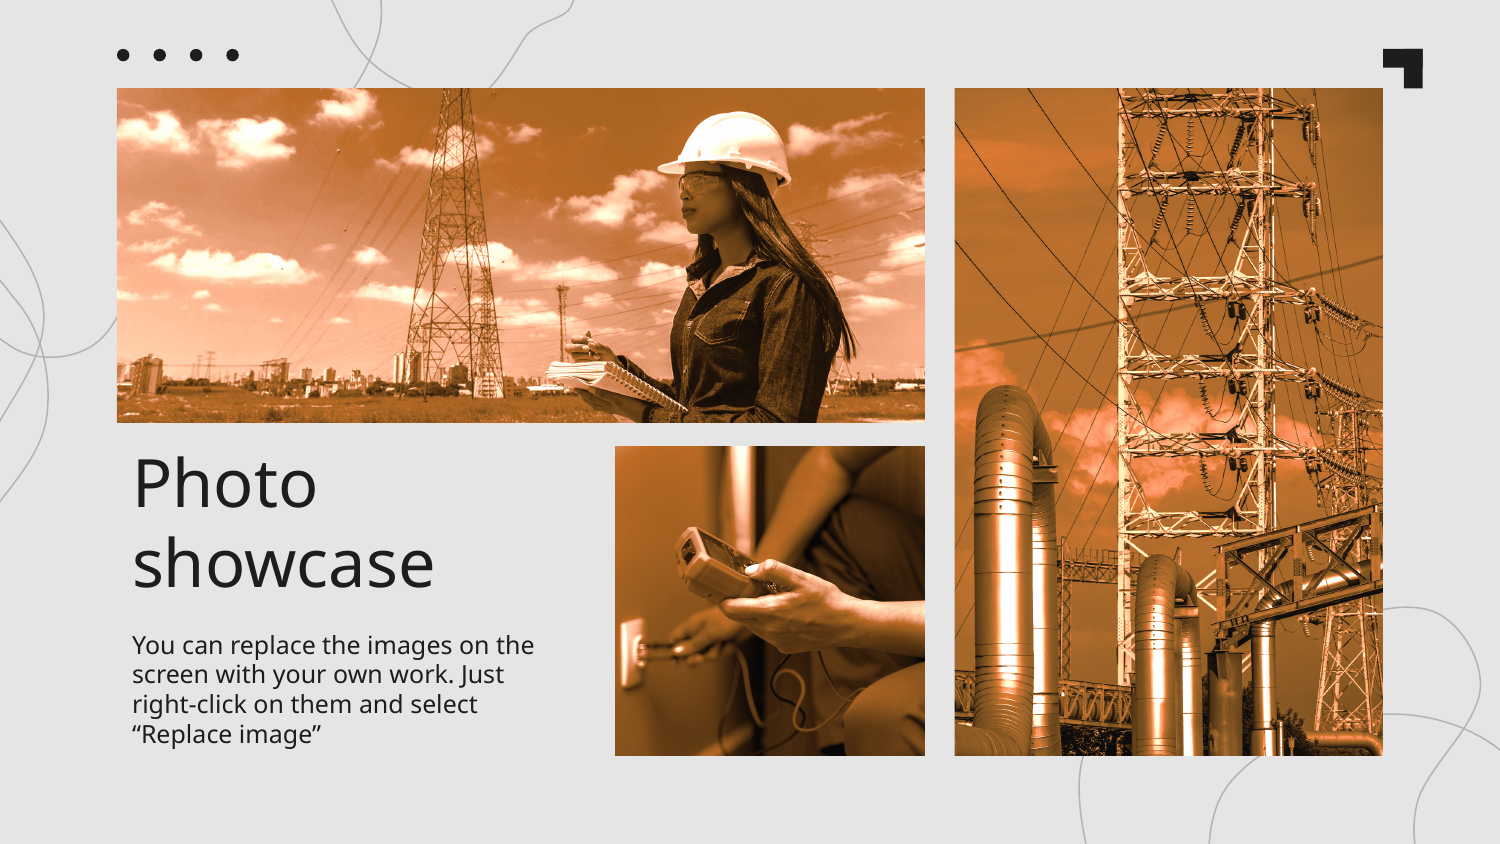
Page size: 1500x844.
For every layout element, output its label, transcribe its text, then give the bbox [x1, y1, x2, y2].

subtitle You can replace the images on the screen with your own work. Just right-click on them and select “Replace image” [116, 614, 577, 755]
picture [116, 88, 926, 424]
picture [615, 445, 926, 756]
title Photo showcase [116, 429, 577, 614]
picture [954, 88, 1384, 756]
